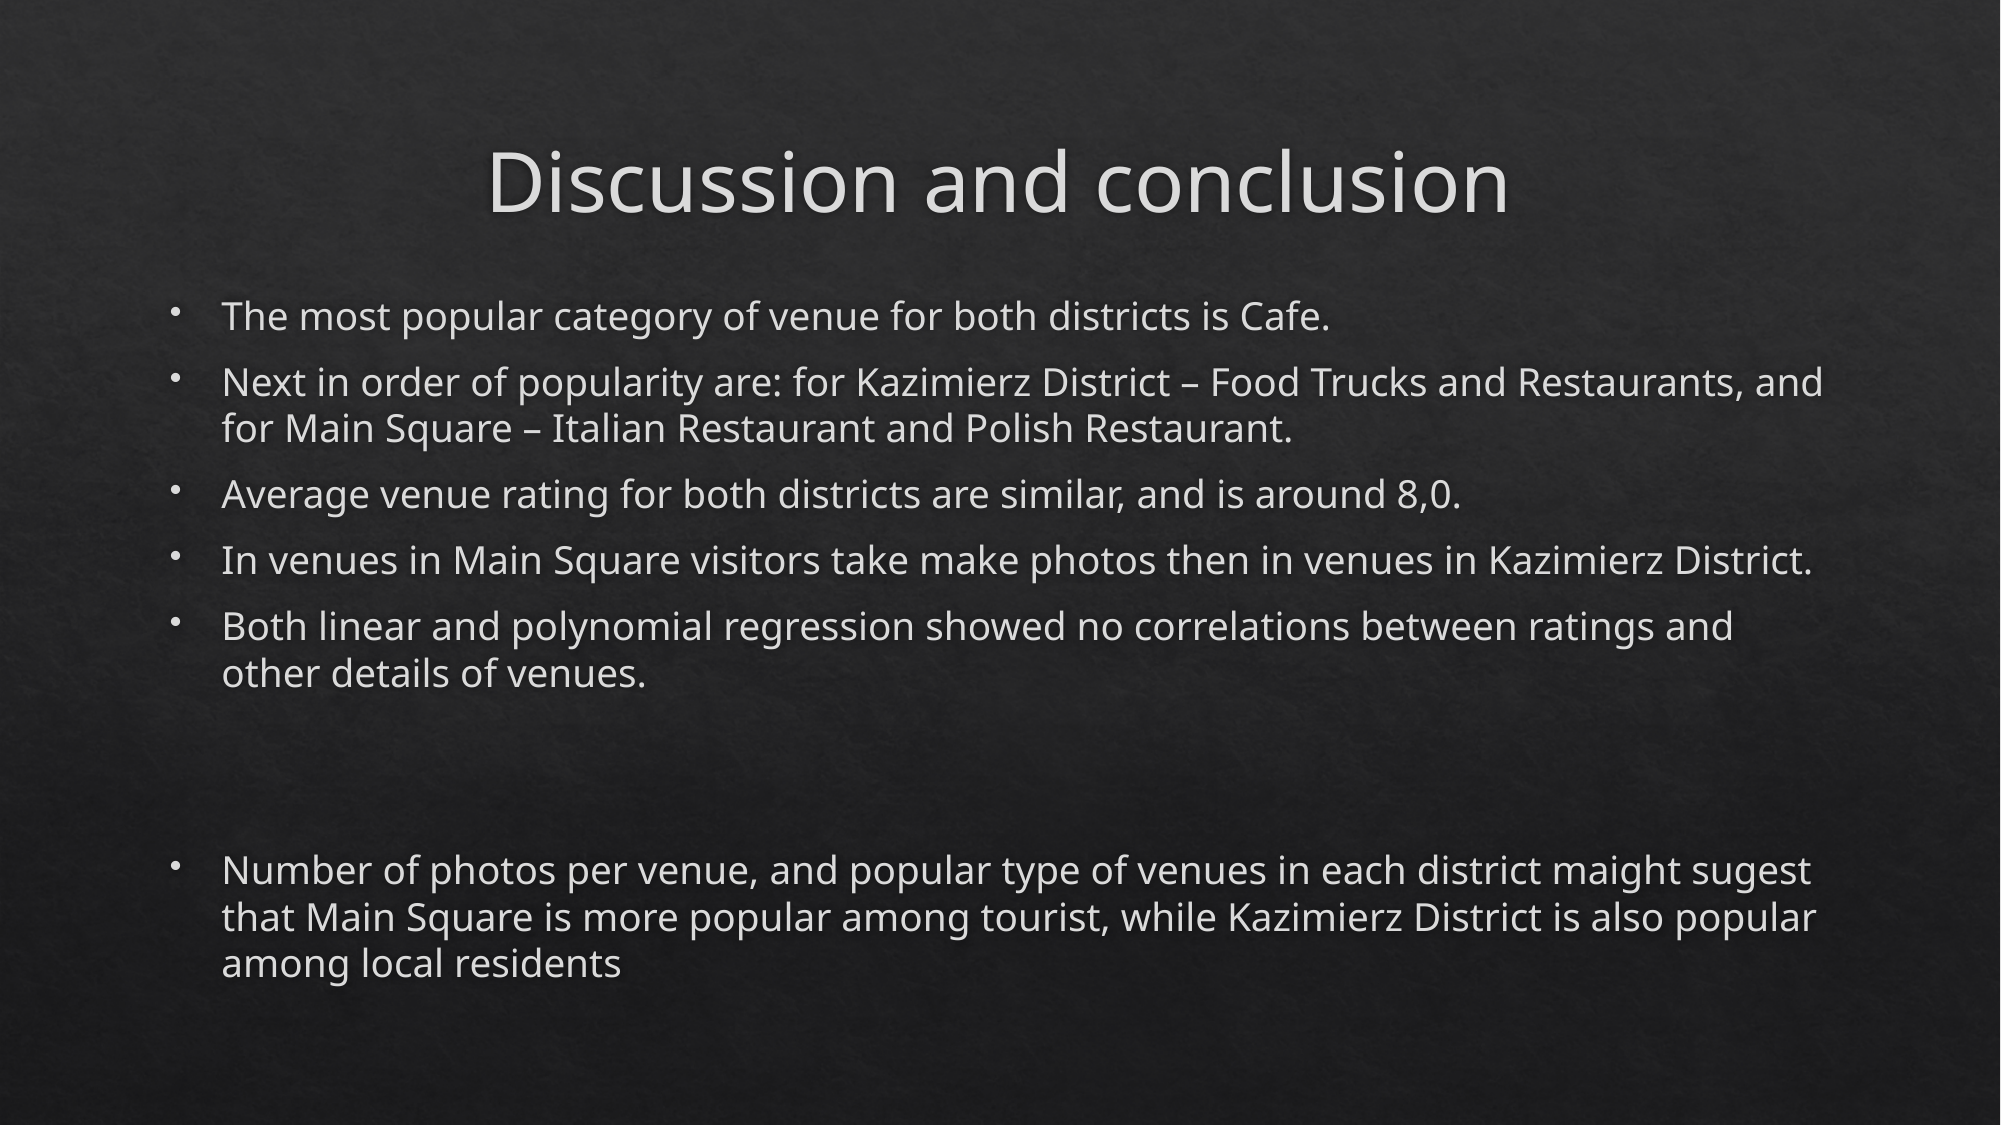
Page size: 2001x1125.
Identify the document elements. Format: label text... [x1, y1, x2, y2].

list The most popular category of venue for both districts is Cafe. Next in order of popularity are: for Kazimierz District – Food Trucks and Restaurants, and for Main Square – Italian Restaurant and Polish Restaurant. Average venue rating for both districts are similar, and is around 8,0. In venues in Main Square visitors take make photos then in venues in Kazimierz District. Both linear and polynomial regression showed no correlations between ratings and other details of venues. Number of photos per venue, and popular type of venues in each district maight sugest that Main Square is more popular among tourist, while Kazimierz District is also popular among local residents [149, 284, 1849, 1002]
title Discussion and conclusion [149, 99, 1849, 260]
